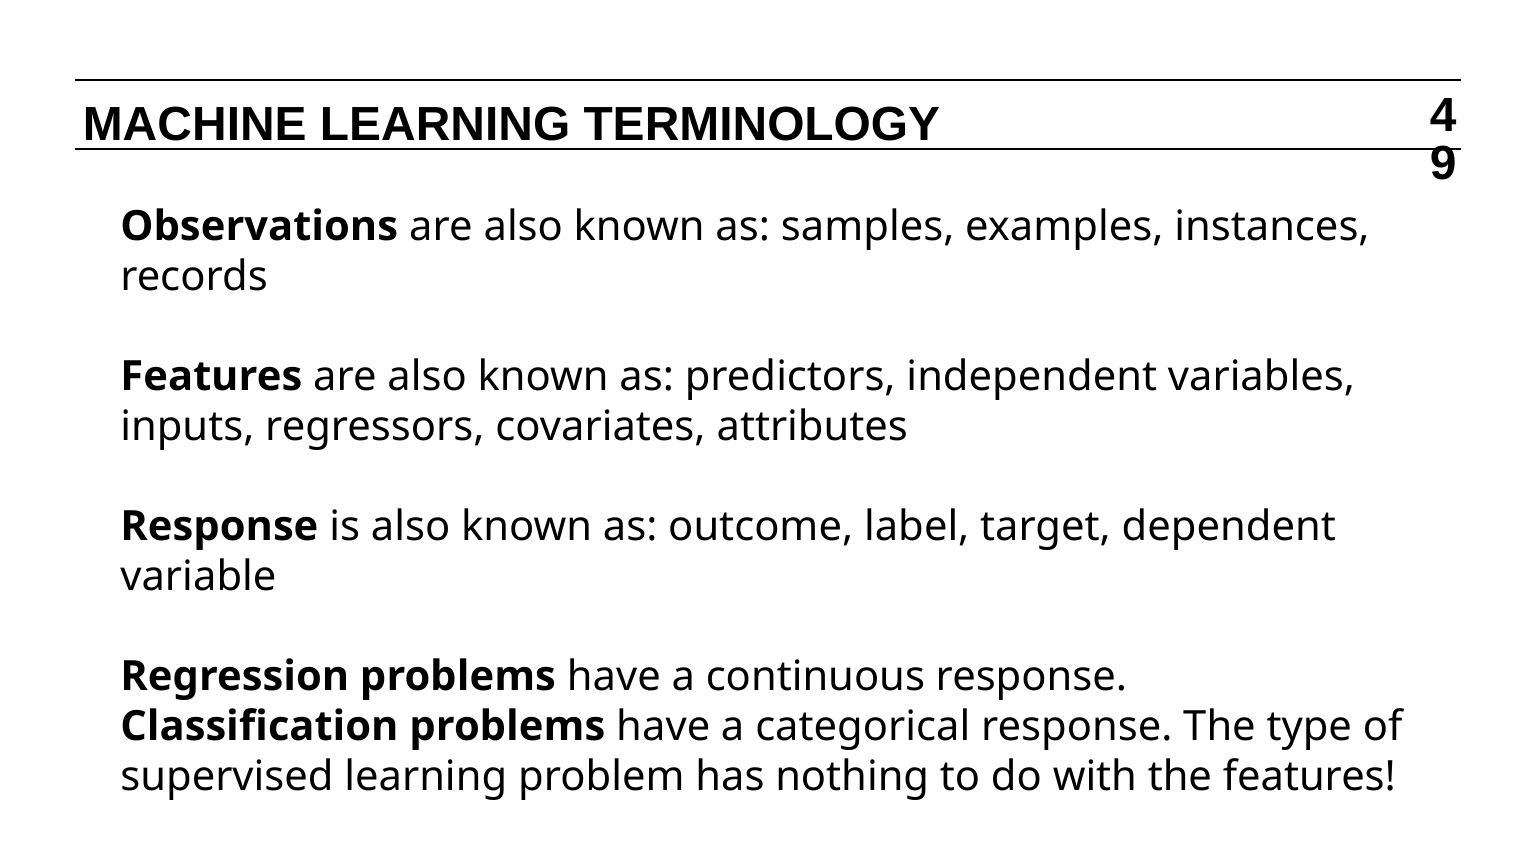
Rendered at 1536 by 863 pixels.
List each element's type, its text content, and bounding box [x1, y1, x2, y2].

slide_number 49 [1419, 86, 1461, 138]
text_box Observations are also known as: samples, examples, instances, records Features are also known as: predictors, independent variables, inputs, regressors, covariates, attributes Response is also known as: outcome, label, target, dependent variable Regression problems have a continuous response. Classification problems have a categorical response. The type of supervised learning problem has nothing to do with the features! [105, 190, 1418, 812]
list MACHINE LEARNING TERMINOLOGY [67, 81, 1118, 132]
